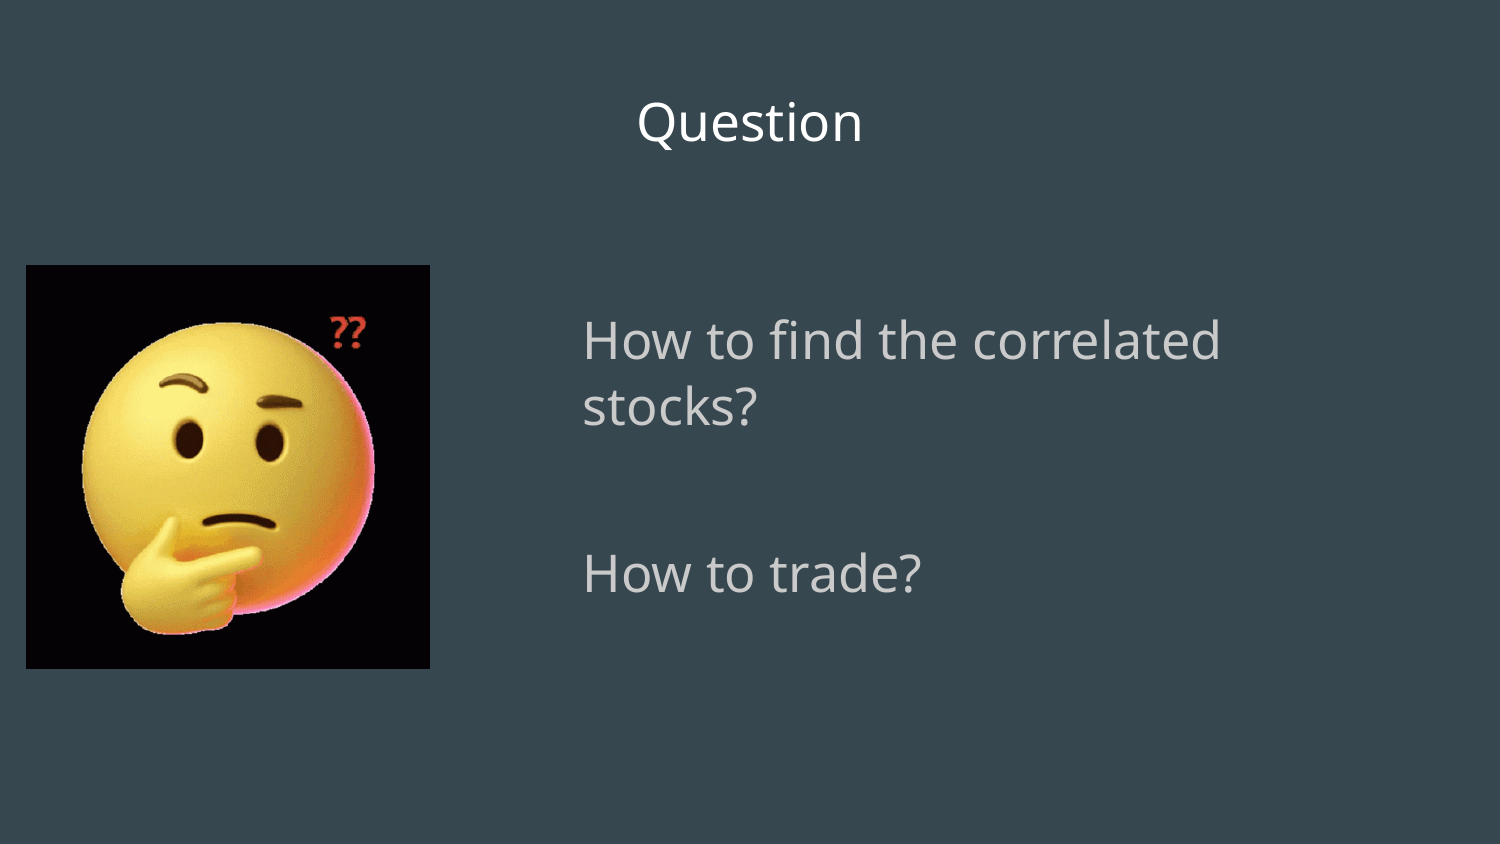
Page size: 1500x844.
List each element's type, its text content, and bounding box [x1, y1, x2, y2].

text_box How to trade? [567, 521, 997, 618]
title Question [51, 72, 1449, 167]
picture [26, 265, 430, 670]
list How to find the correlated stocks? [567, 289, 1386, 400]
